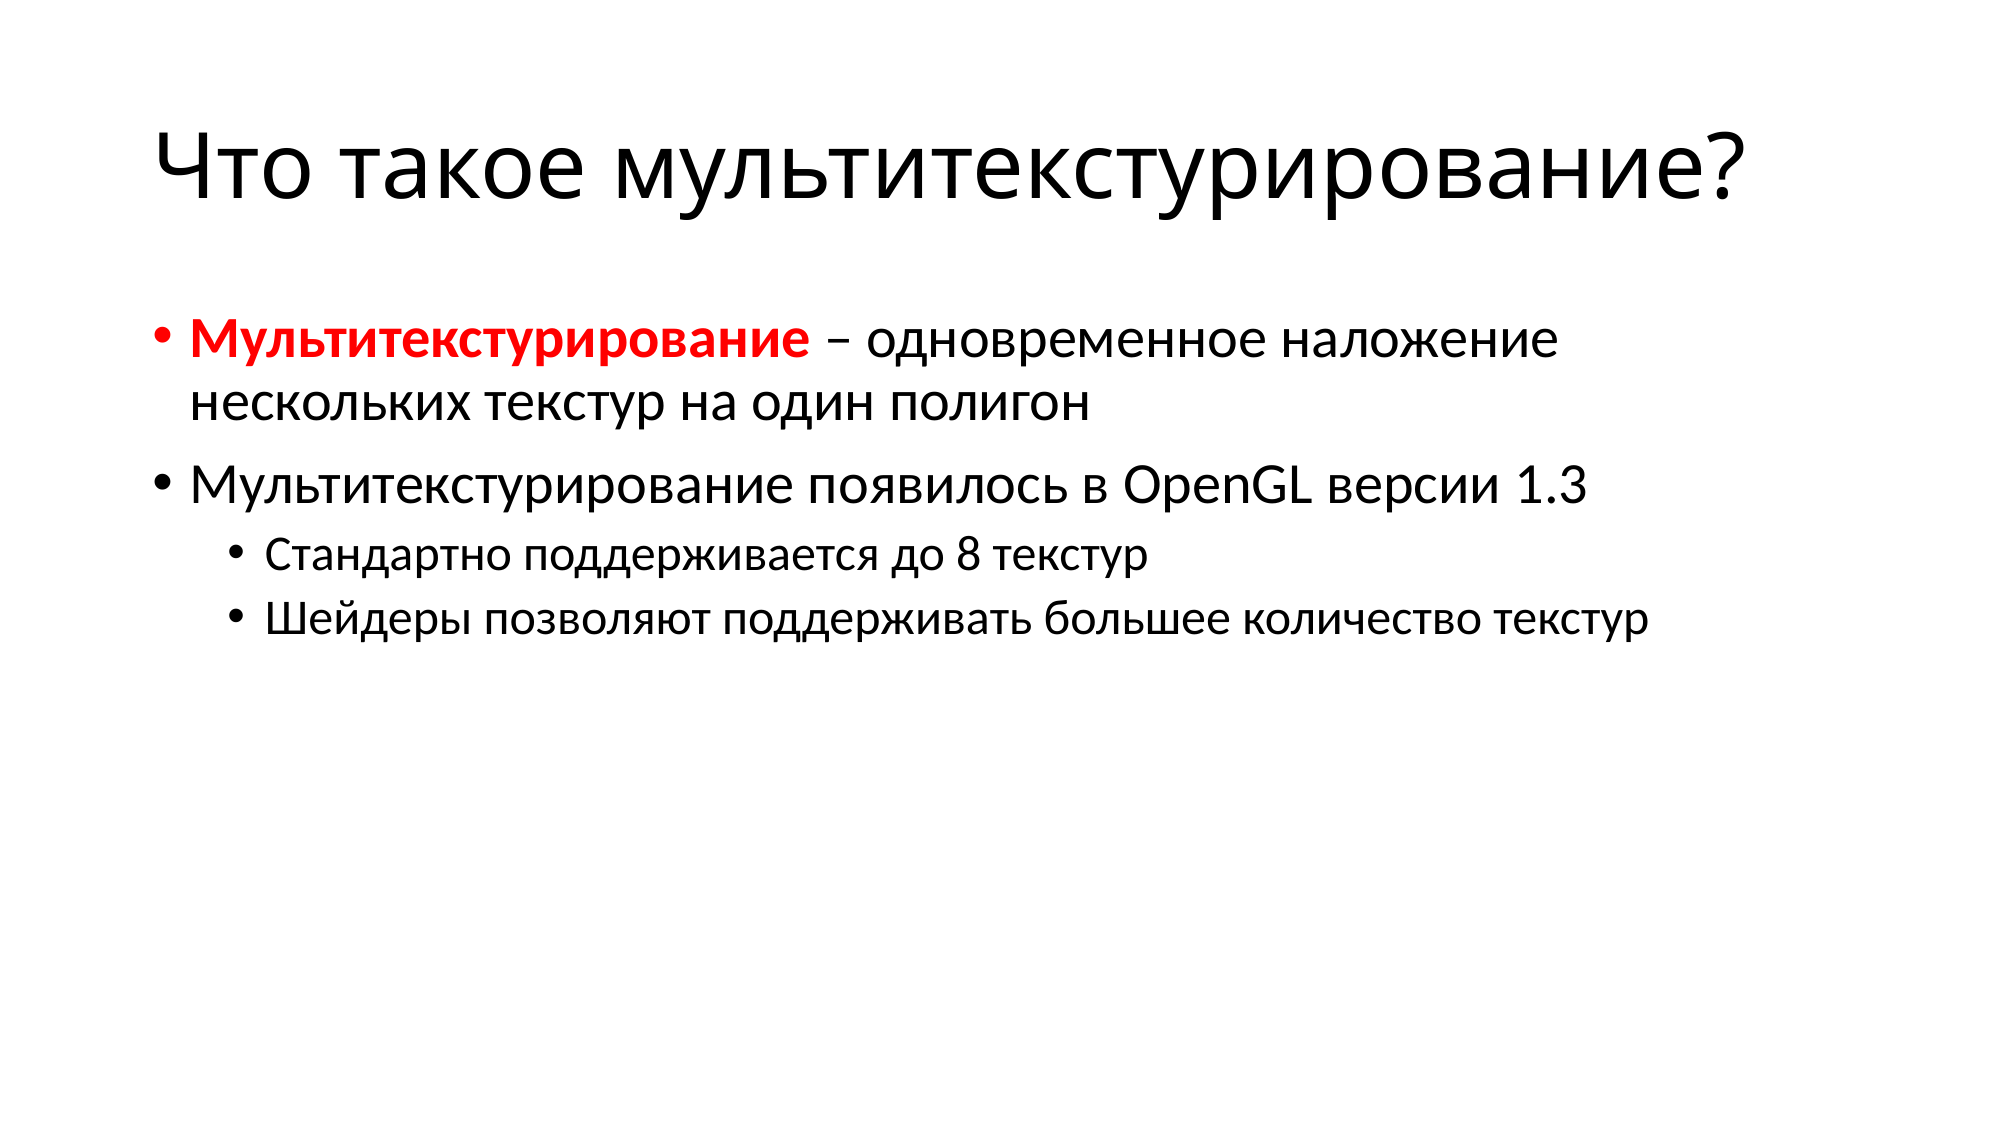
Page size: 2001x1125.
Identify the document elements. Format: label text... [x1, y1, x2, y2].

title Что такое мультитекстурирование? [137, 59, 1863, 278]
list Мультитекстурирование – одновременное наложение нескольких текстур на один полигон Мультитекстурирование появилось в OpenGL версии 1.3 Стандартно поддерживается до 8 текстур Шейдеры позволяют поддерживать большее количество текстур [137, 299, 1863, 1014]
